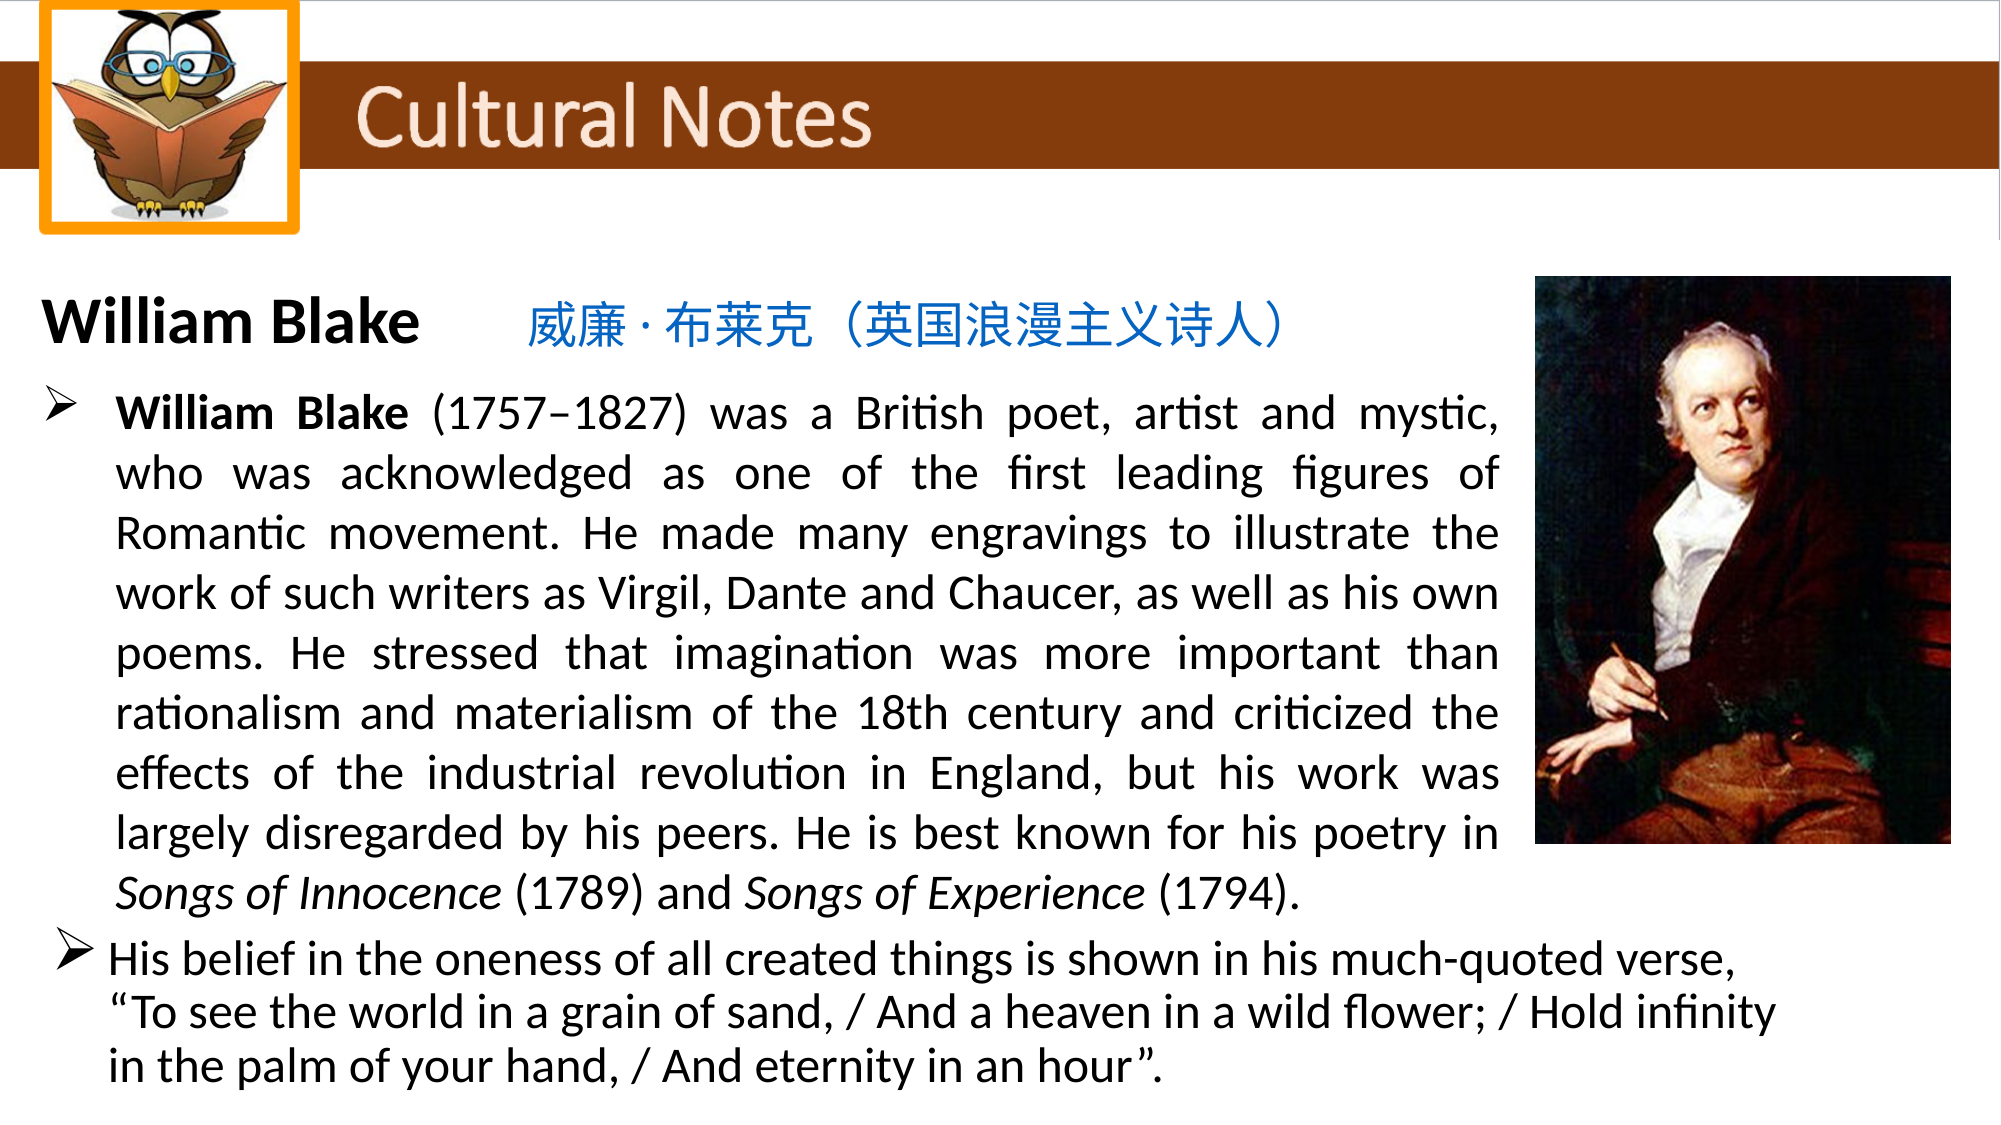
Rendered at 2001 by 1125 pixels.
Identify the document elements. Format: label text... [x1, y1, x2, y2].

picture [1535, 276, 1951, 844]
picture [0, 0, 2000, 240]
list William Blake 威廉·布莱克（英国浪漫主义诗人） William Blake (1757–1827) was a British poet, artist and mystic, who was acknowledged as one of the first leading figures of Romantic movement. He made many engravings to illustrate the work of such writers as Virgil, Dante and Chaucer, as well as his own poems. He stressed that imagination was more important than rationalism and materialism of the 18th century and criticized the effects of the industrial revolution in England, but his work was largely disregarded by his peers. He is best known for his poetry in Songs of Innocence (1789) and Songs of Experience (1794). [26, 278, 1516, 1125]
list His belief in the oneness of all created things is shown in his much-quoted verse, “To see the world in a grain of sand, / And a heaven in a wild flower; / Hold infinity in the palm of your hand, / And eternity in an hour”. [36, 924, 1808, 1125]
